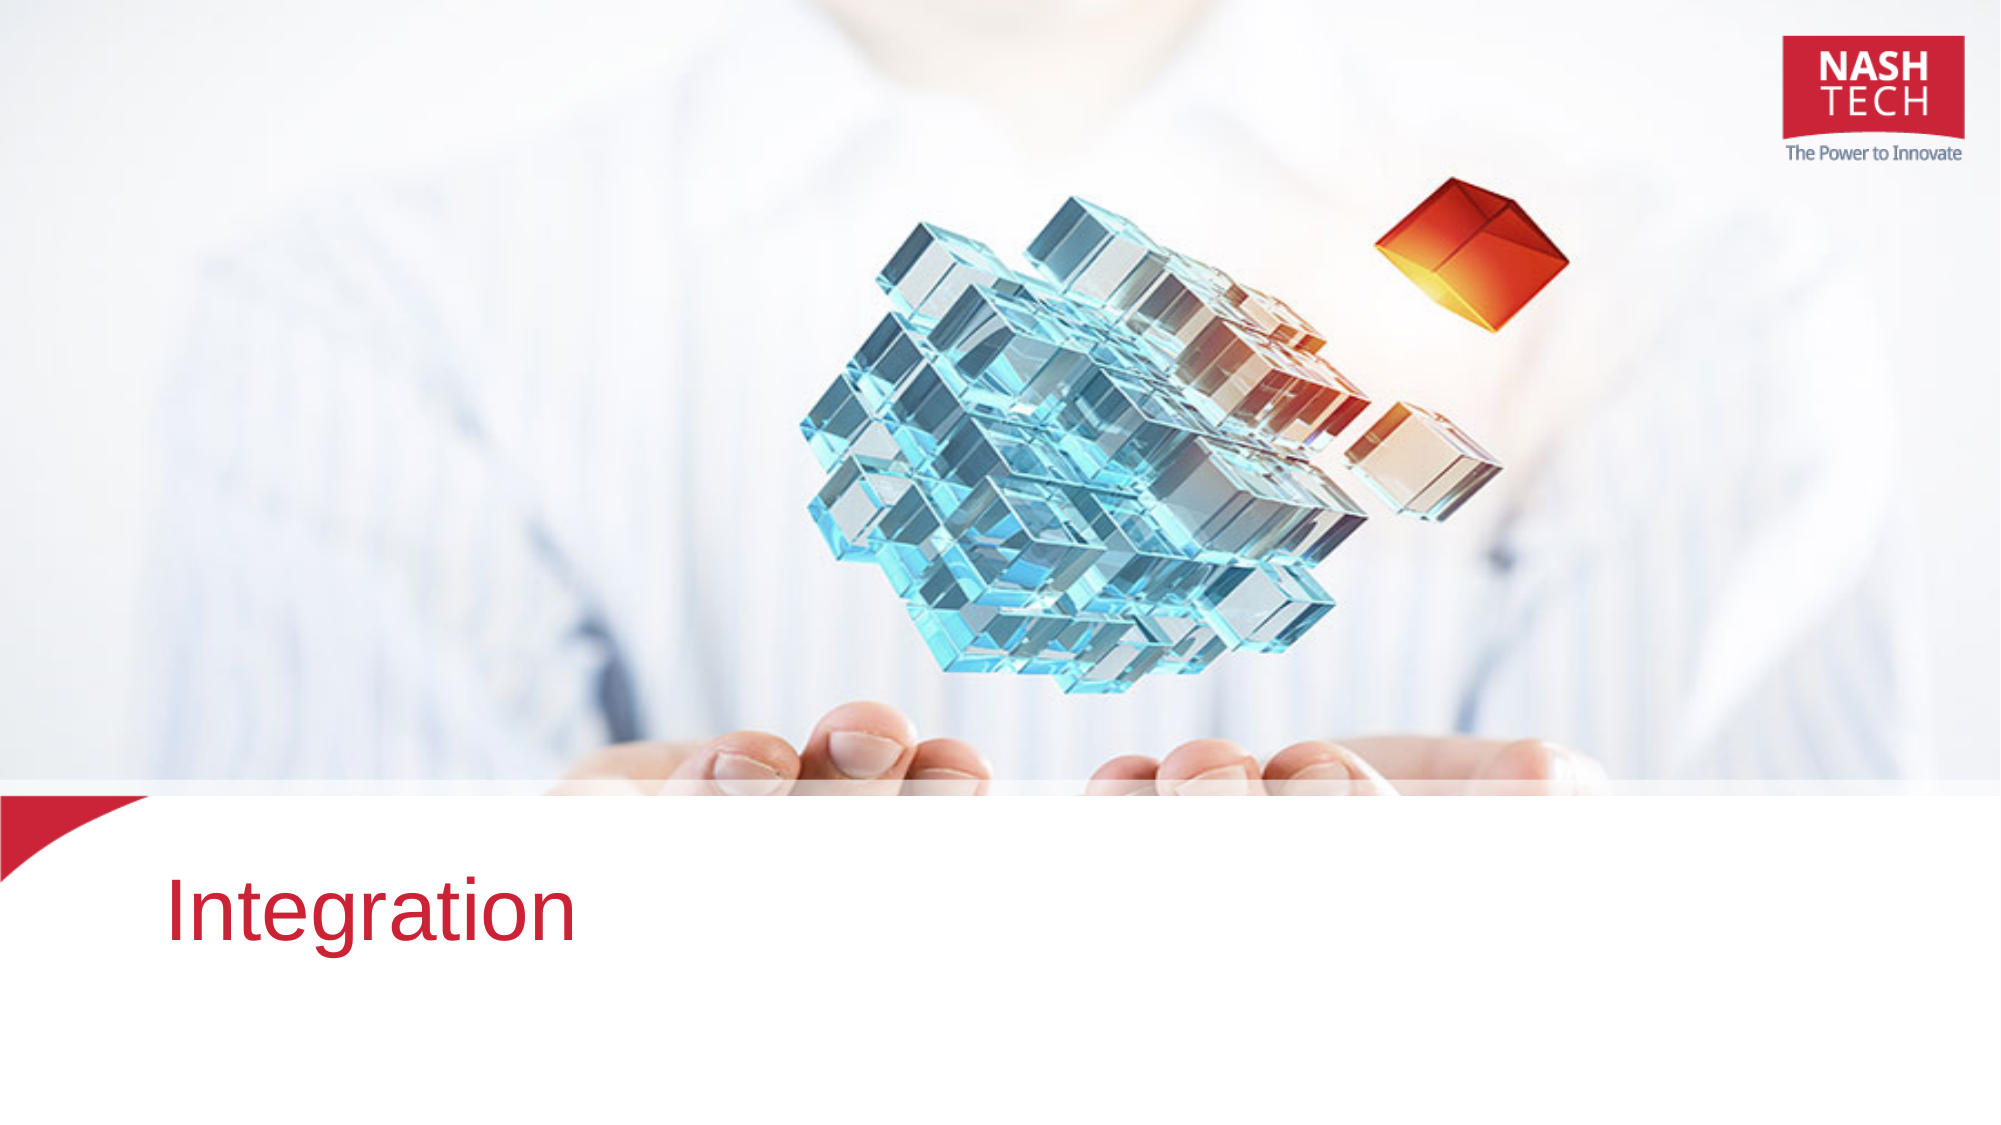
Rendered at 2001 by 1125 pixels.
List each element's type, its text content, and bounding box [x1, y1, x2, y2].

picture [0, 0, 2001, 1125]
picture [0, 796, 149, 887]
title Integration [149, 795, 1875, 967]
